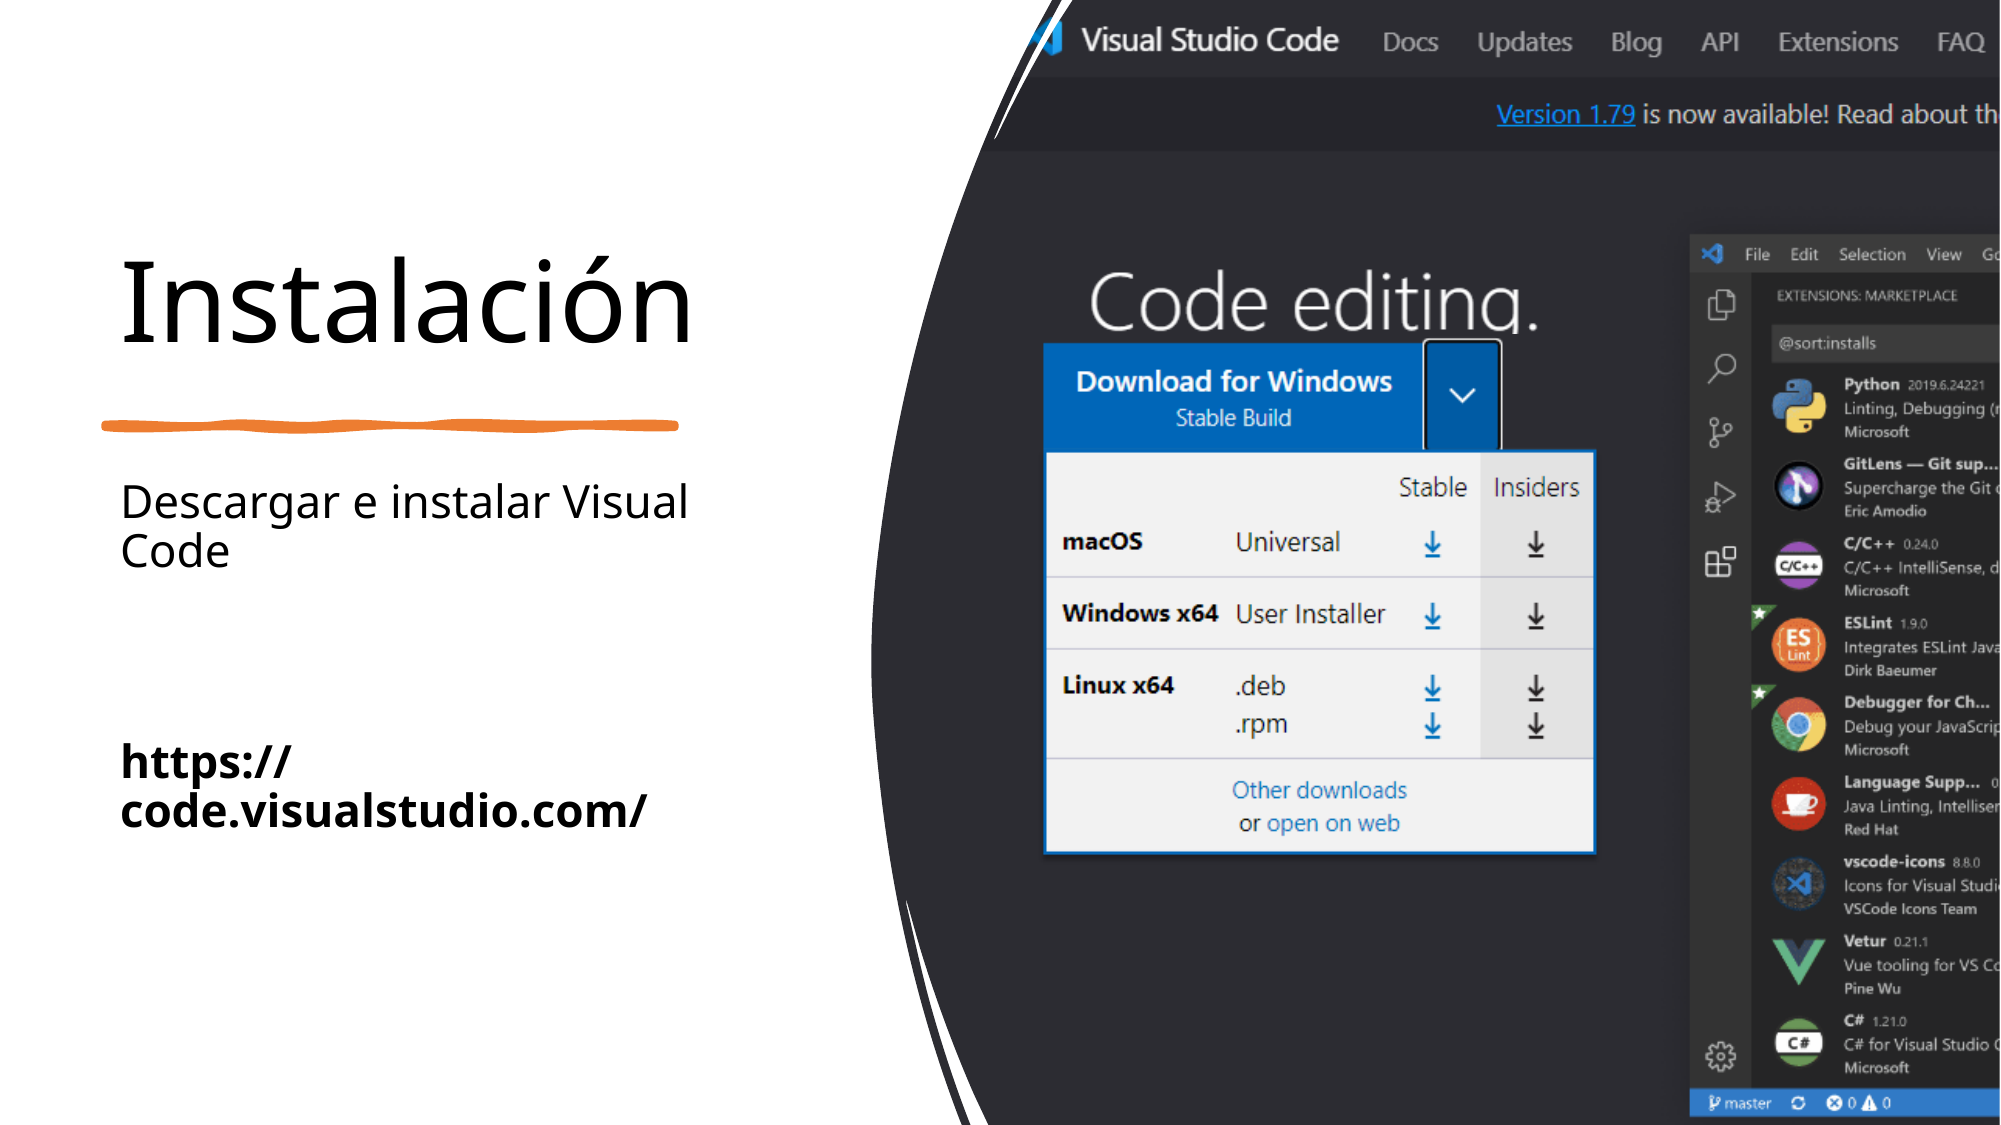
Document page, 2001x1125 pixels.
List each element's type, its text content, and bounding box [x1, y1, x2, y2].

text_box [103, 421, 676, 431]
title Instalación [105, 53, 822, 375]
text_box [0, 0, 871, 1125]
picture [871, 0, 2000, 1125]
list Descargar e instalar Visual Code https://code.visualstudio.com/ [105, 471, 802, 1016]
